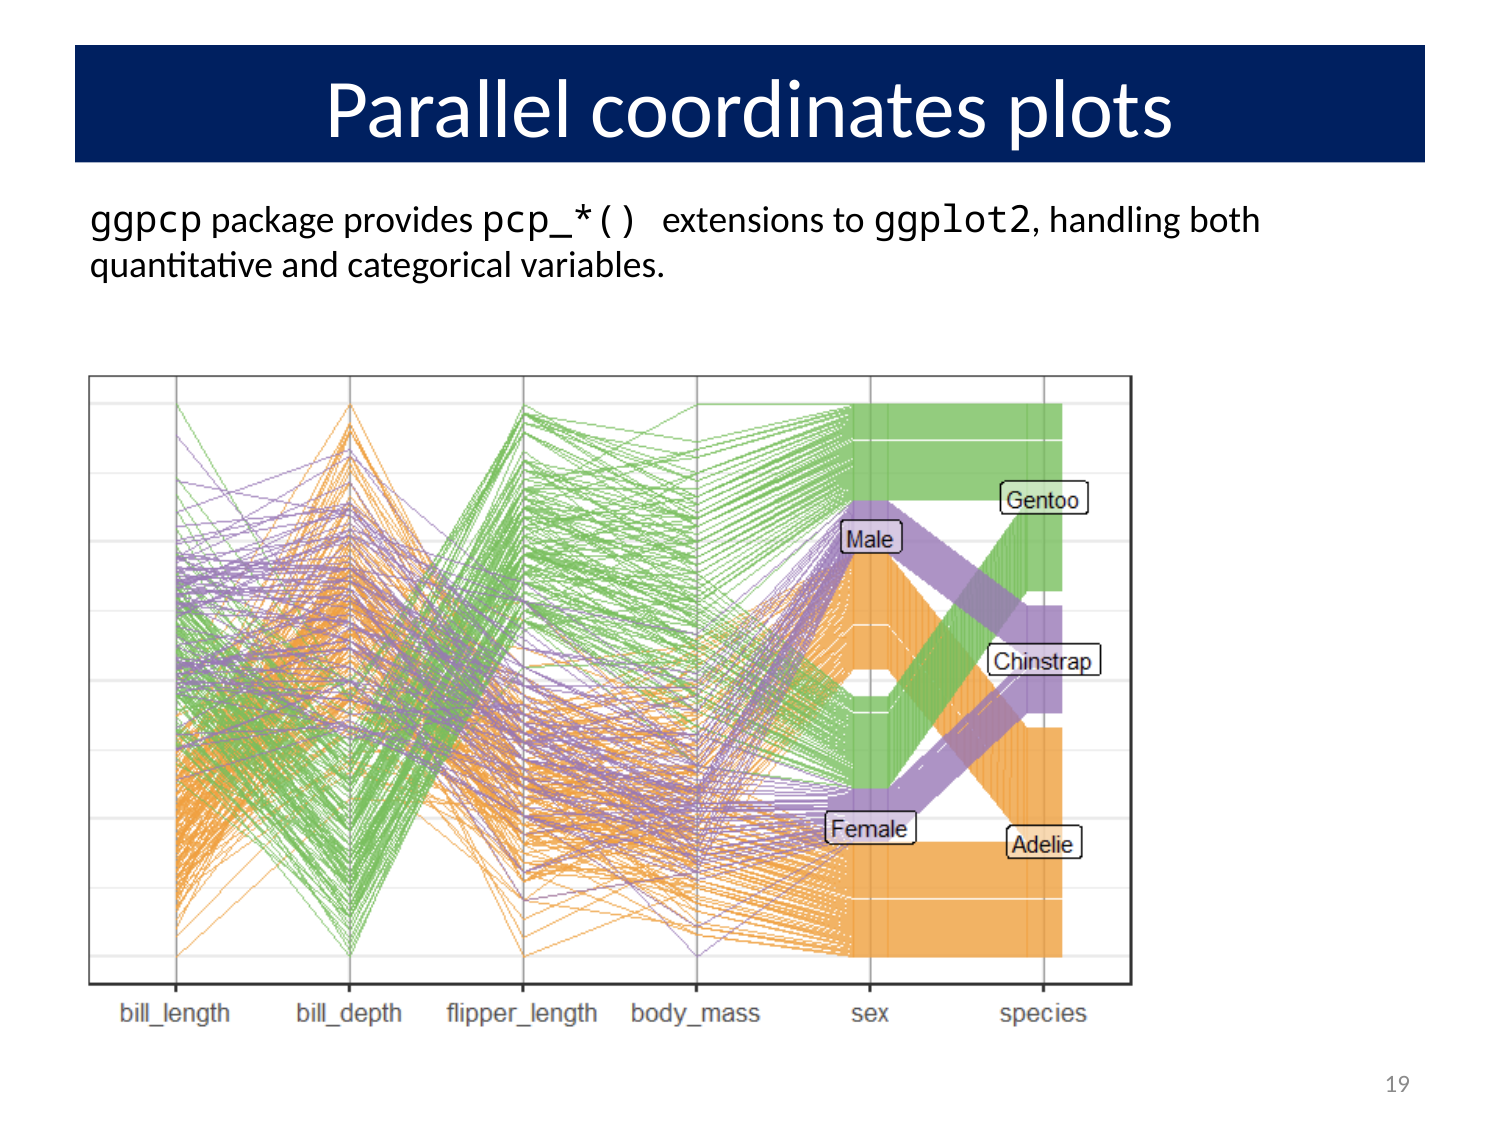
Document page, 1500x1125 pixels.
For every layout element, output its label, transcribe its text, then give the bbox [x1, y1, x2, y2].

slide_number 19 [1074, 1062, 1425, 1103]
text_box ggpcp package provides pcp_*() extensions to ggplot2, handling both quantitative and categorical variables. [74, 187, 1425, 293]
picture [87, 374, 1137, 1033]
title Parallel coordinates plots [75, 45, 1425, 163]
